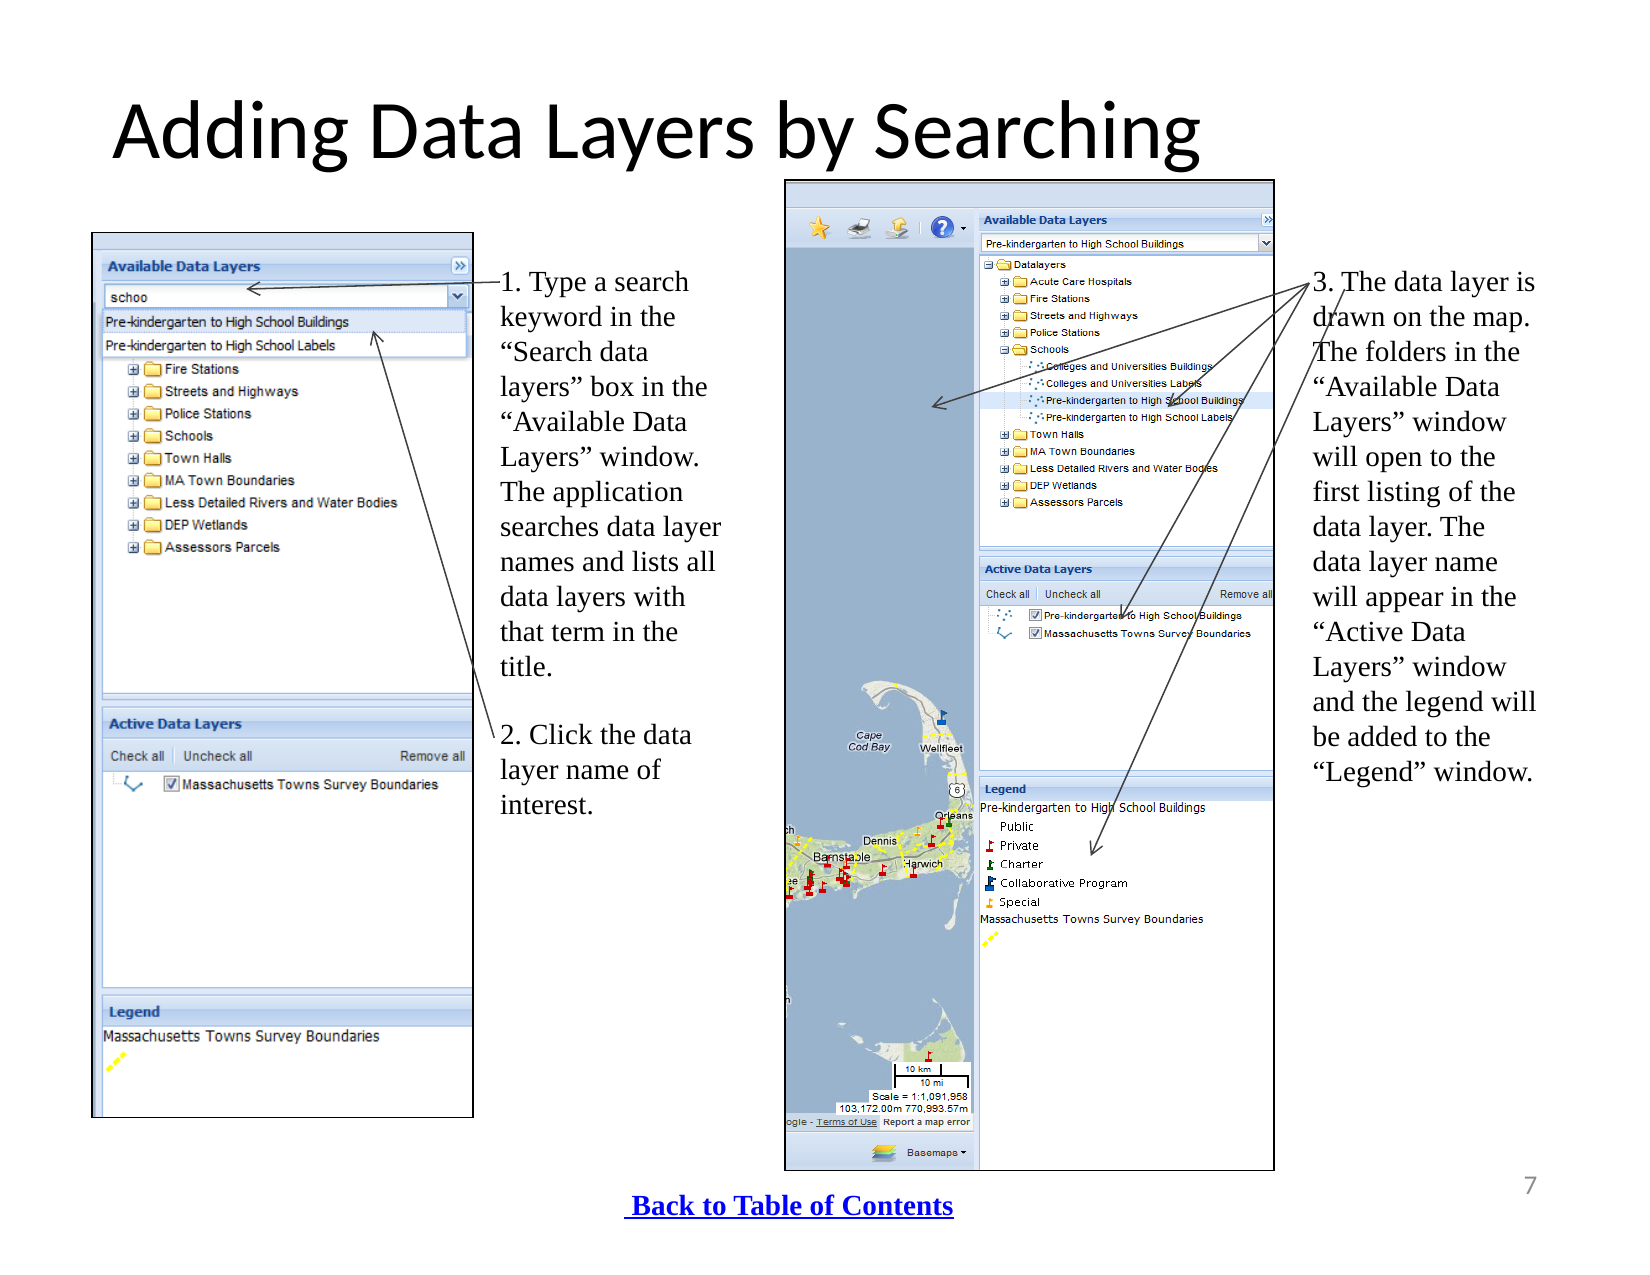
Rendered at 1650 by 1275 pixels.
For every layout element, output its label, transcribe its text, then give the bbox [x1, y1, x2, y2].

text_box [1120, 282, 1310, 287]
text_box 1. Type a search keyword in the “Search data layers” box in the “Available Data Layers” window. The application searches data layer names and lists all data layers with that term in the title. 2. Click the data layer name of interest. [499, 262, 725, 821]
text_box Back to Table of Contents [511, 1186, 960, 1257]
title Adding Data Layers by Searching [0, 19, 1650, 232]
picture [785, 180, 1274, 1170]
picture [92, 233, 473, 1118]
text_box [245, 281, 501, 290]
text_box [1090, 288, 1345, 857]
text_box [372, 330, 495, 739]
text_box 3. The data layer is drawn on the map. The folders in the “Available Data Layers” window will open to the first listing of the data layer. The data layer name will appear in the “Active Data Layers” window and the legend will be added to the “Legend” window. [1312, 262, 1650, 787]
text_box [931, 282, 1118, 408]
